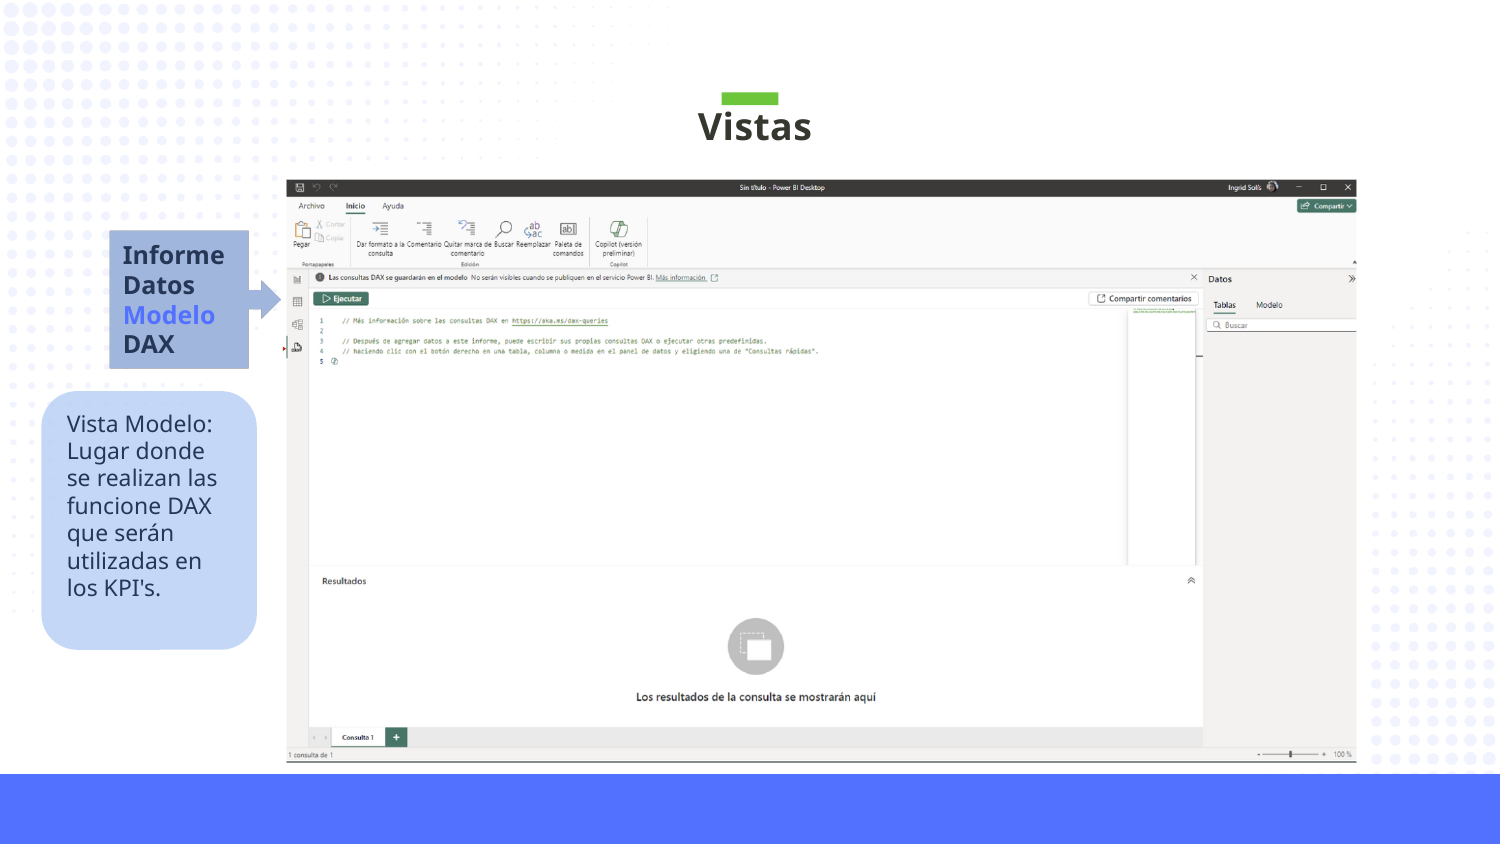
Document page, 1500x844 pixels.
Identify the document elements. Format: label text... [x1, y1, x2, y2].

text_box [721, 92, 779, 106]
picture [0, 0, 1500, 773]
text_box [0, 773, 1500, 844]
text_box Vistas [552, 111, 948, 148]
text_box Vista Modelo: Lugar donde se realizan las funcione DAX que serán utilizadas en los KPI's. [41, 391, 257, 650]
